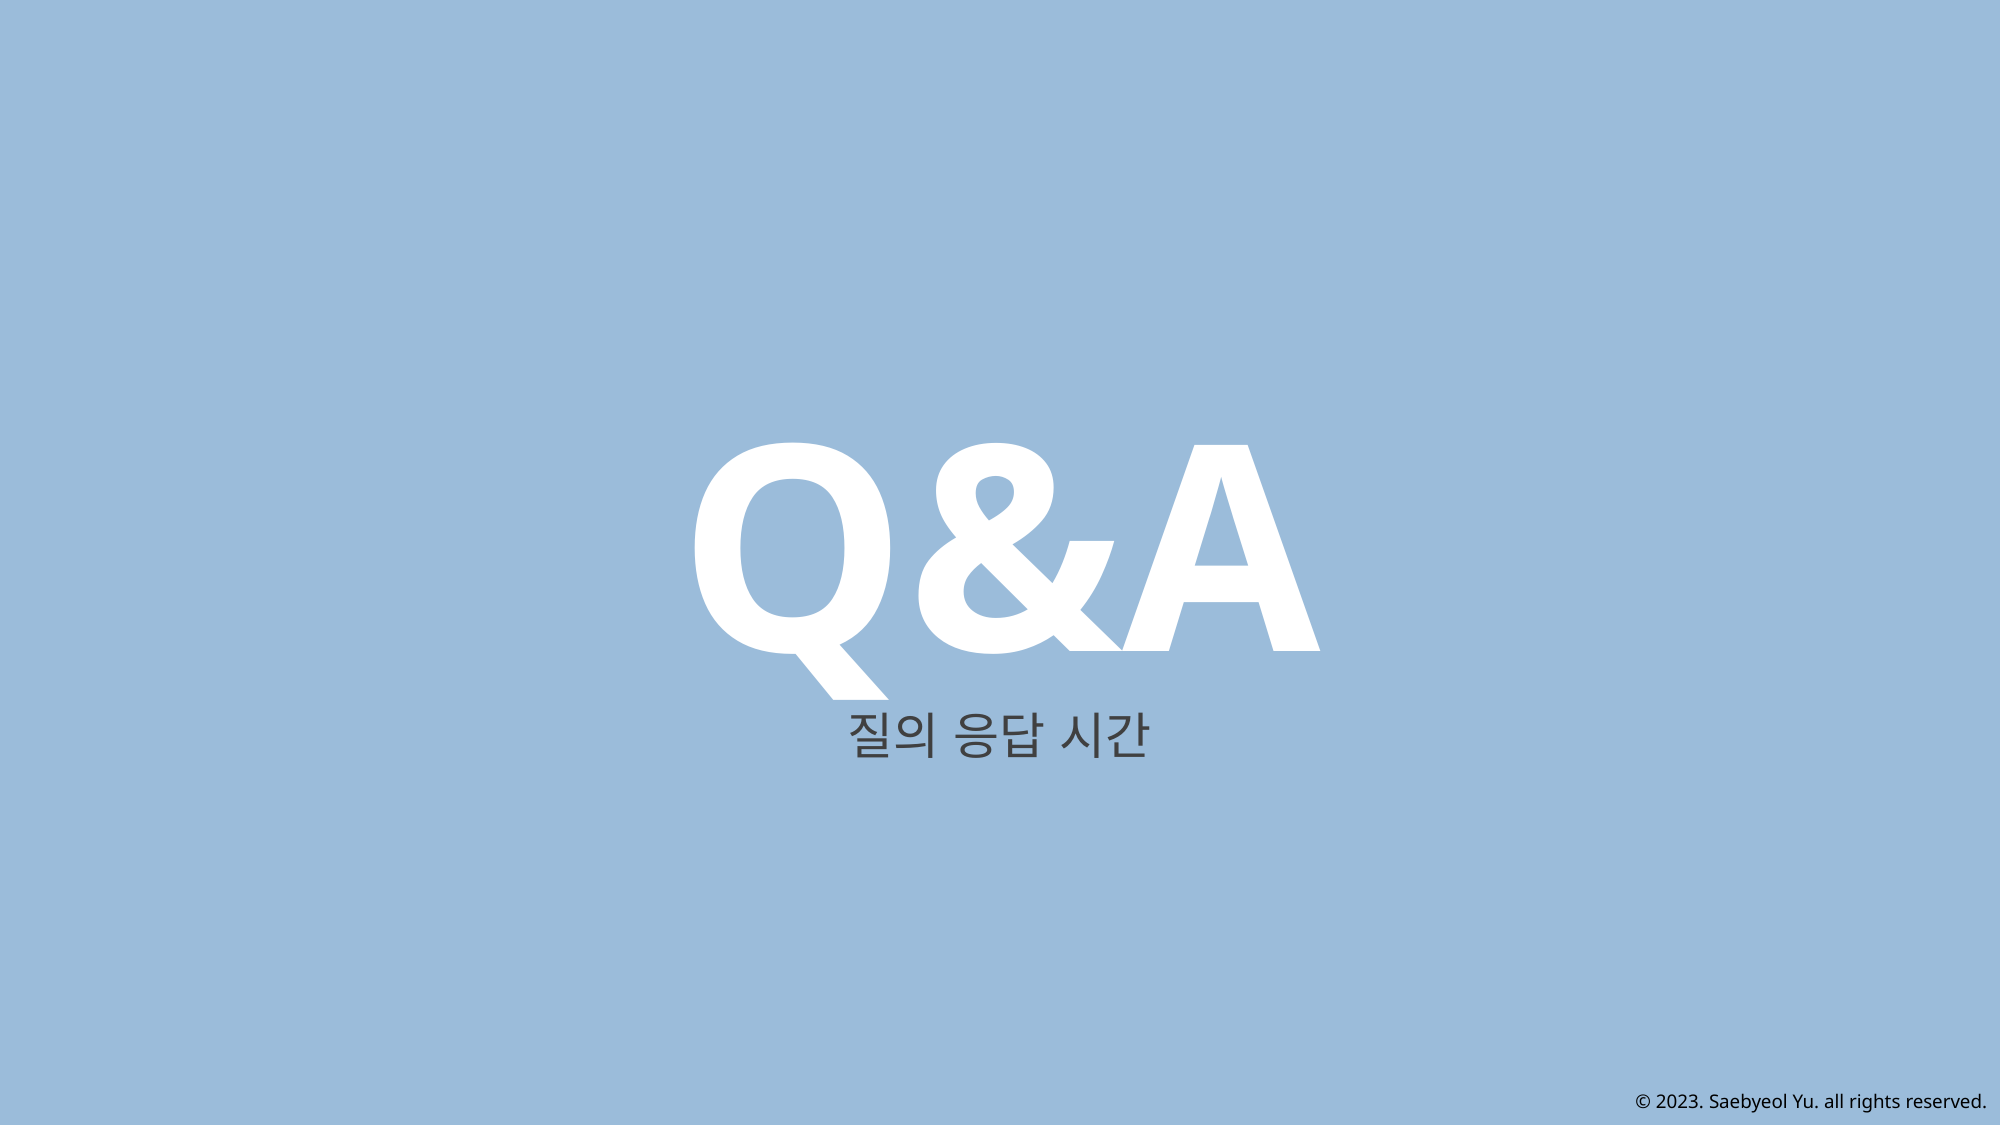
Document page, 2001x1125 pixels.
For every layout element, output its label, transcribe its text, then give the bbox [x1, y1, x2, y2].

text_box Q&A [663, 356, 1336, 717]
text_box 질의 응답 시간 [833, 696, 1167, 772]
